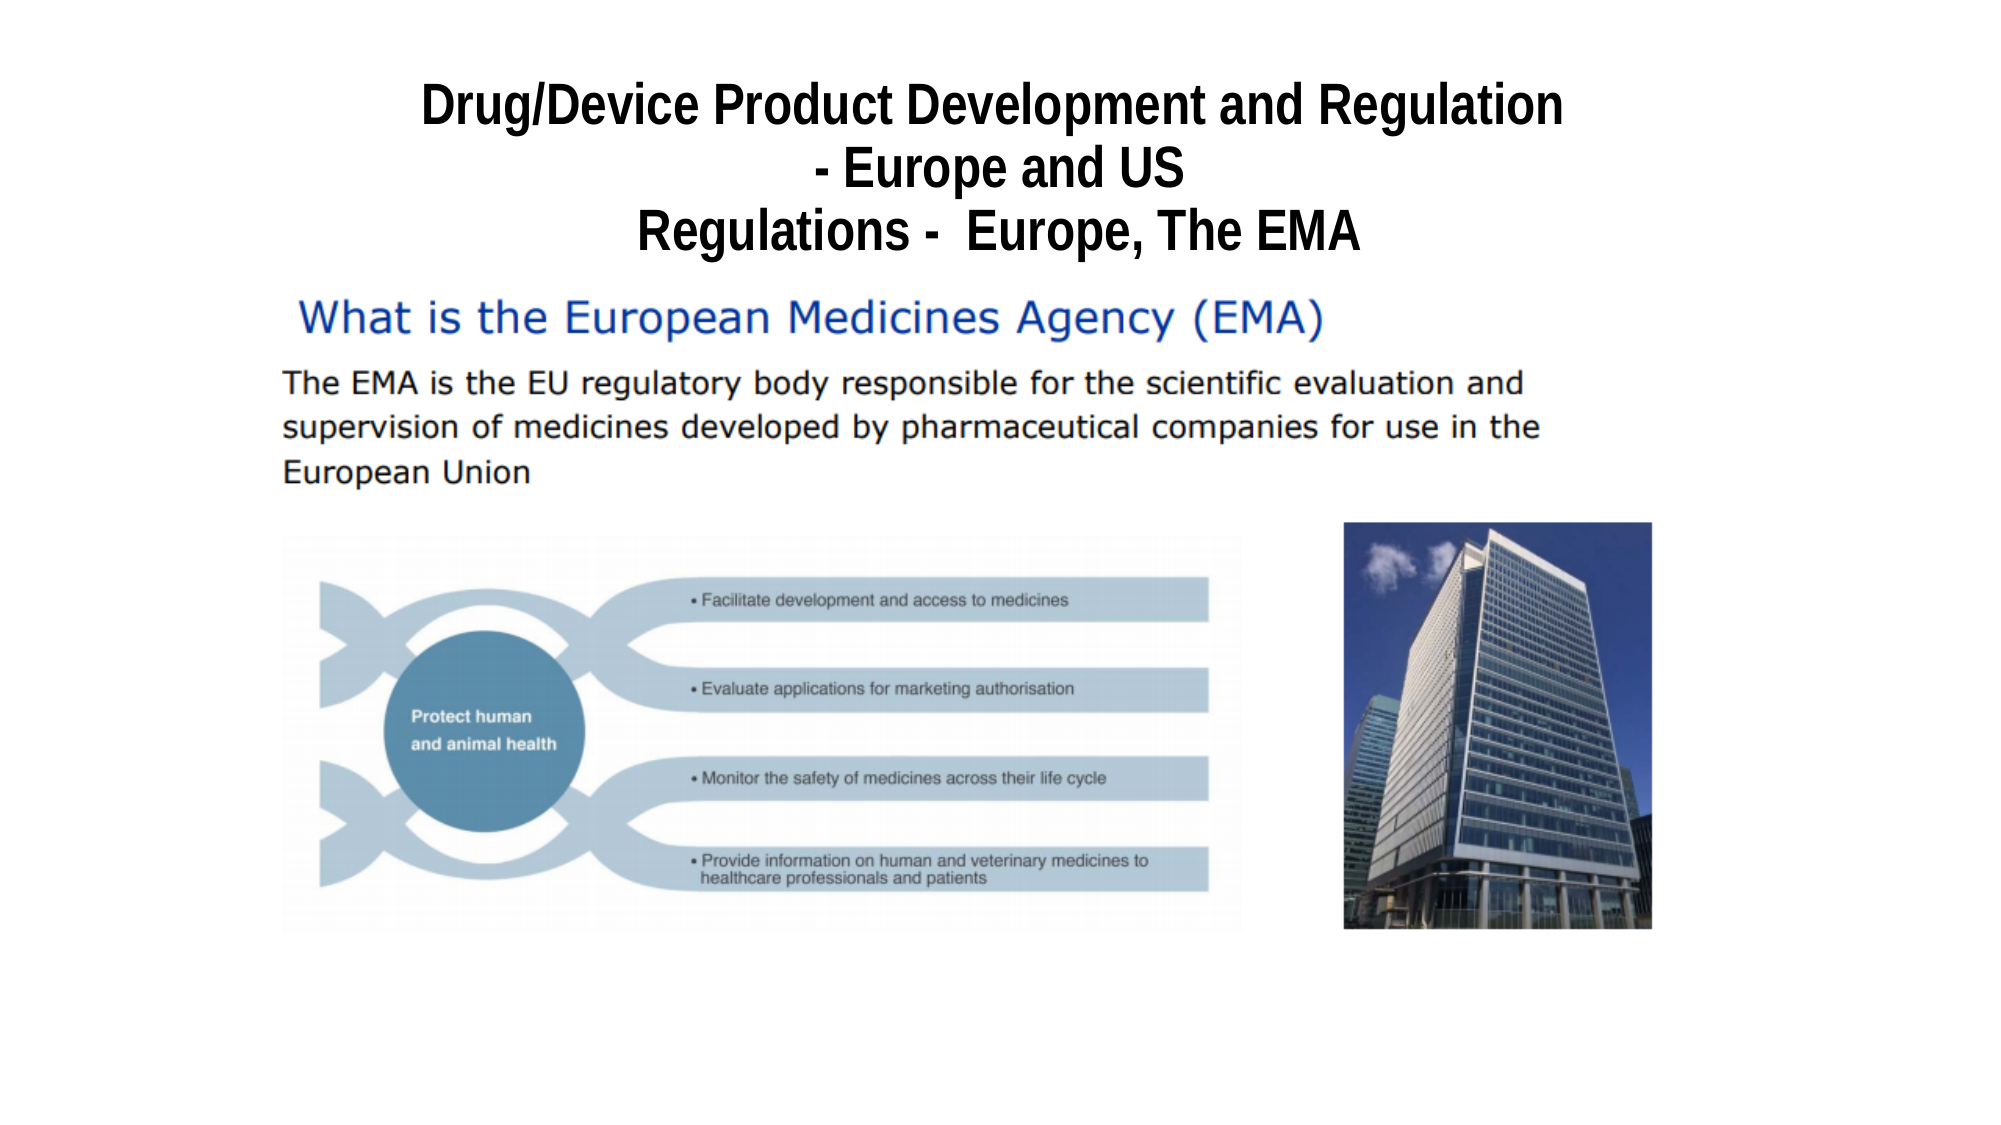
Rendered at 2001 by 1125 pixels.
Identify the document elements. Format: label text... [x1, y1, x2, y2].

picture [282, 277, 1718, 956]
title Drug/Device Product Development and Regulation - Europe and US Regulations - Europe, The EMA [137, 59, 1863, 278]
list [137, 299, 1863, 1014]
